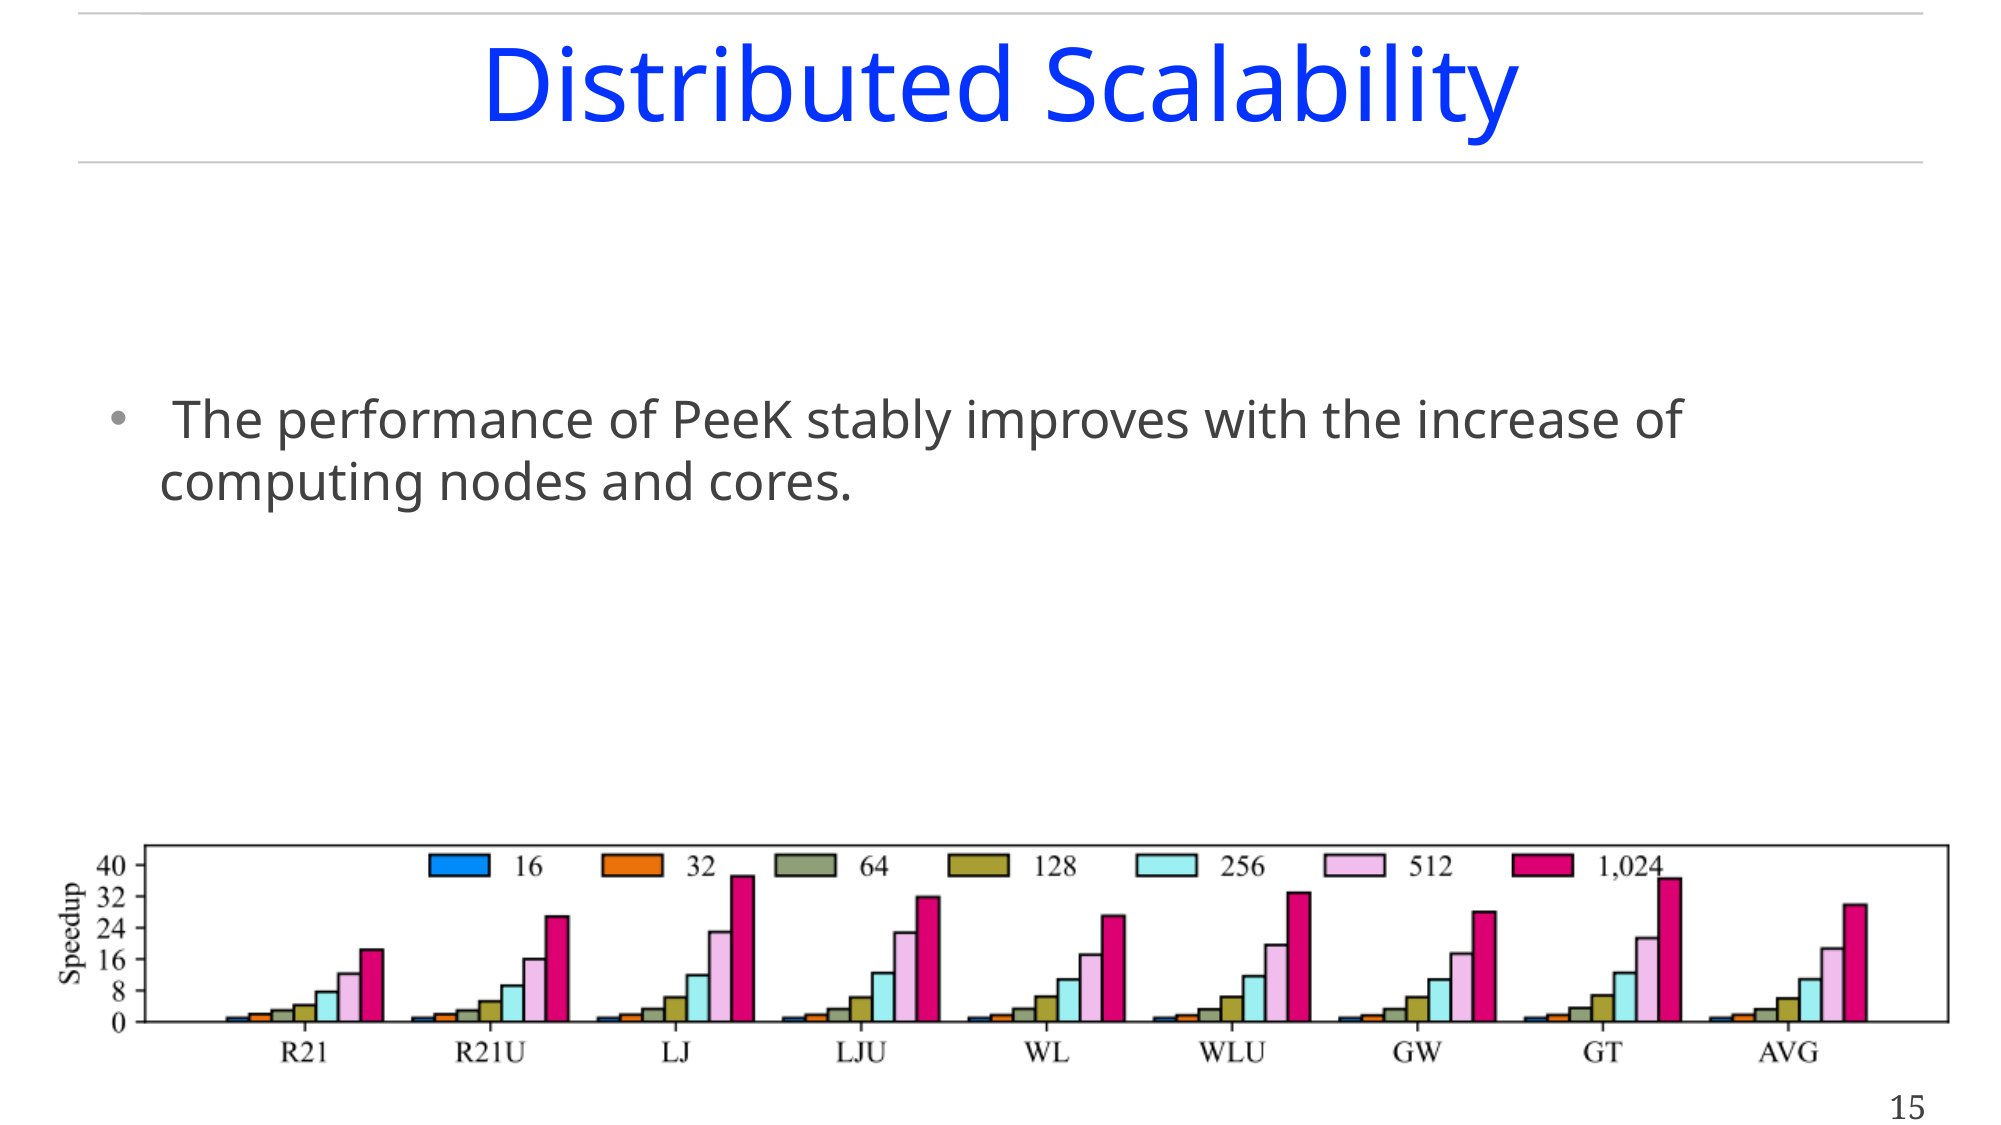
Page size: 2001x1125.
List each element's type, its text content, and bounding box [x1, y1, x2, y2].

picture [44, 818, 1956, 1068]
title Distributed Scalability [77, 19, 1923, 157]
slide_number 15 [1871, 1078, 1945, 1124]
list The performance of PeeK stably improves with the increase of computing nodes and cores. [100, 202, 1946, 695]
